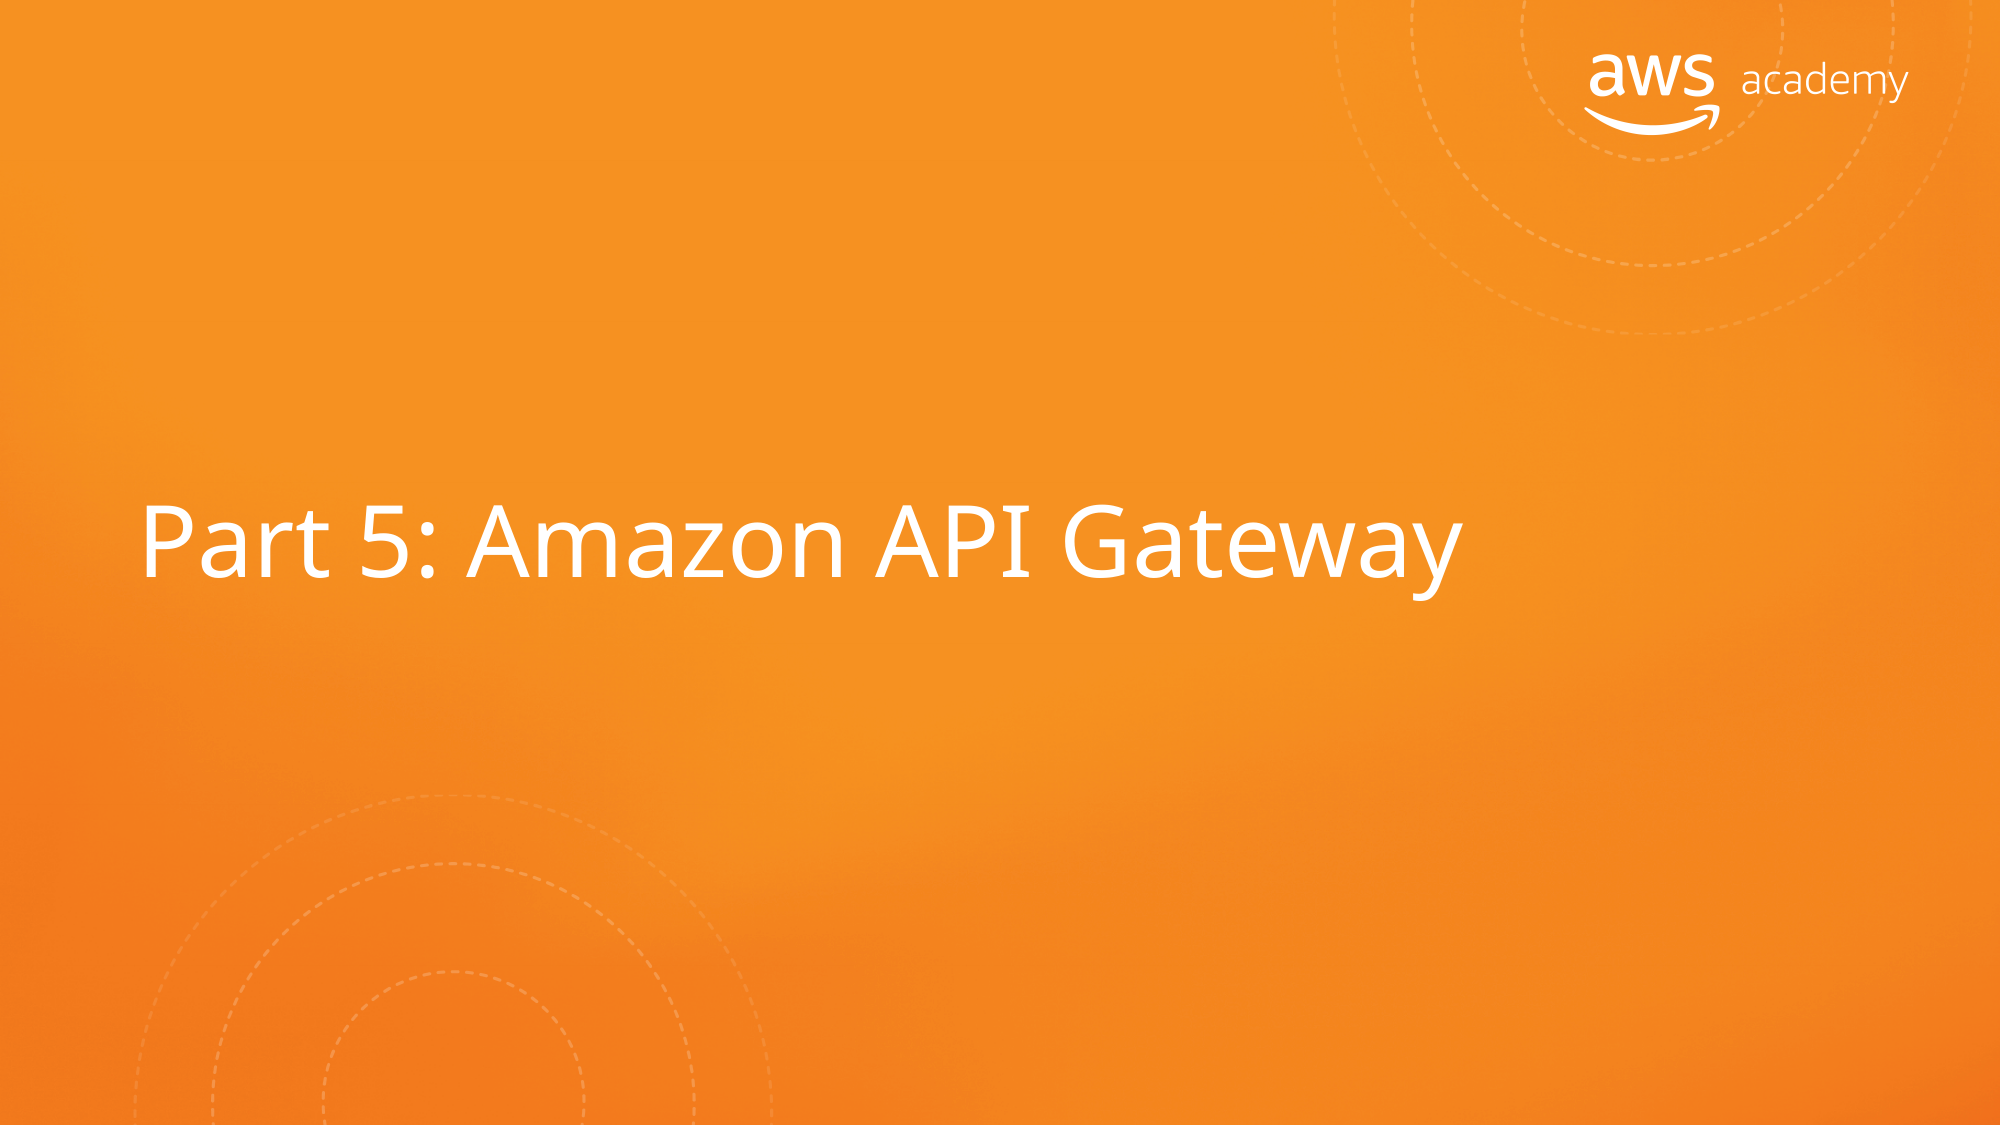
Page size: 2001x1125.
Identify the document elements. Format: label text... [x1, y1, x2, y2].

picture [0, 0, 2000, 1125]
title Part 5: Amazon API Gateway [122, 481, 1689, 609]
